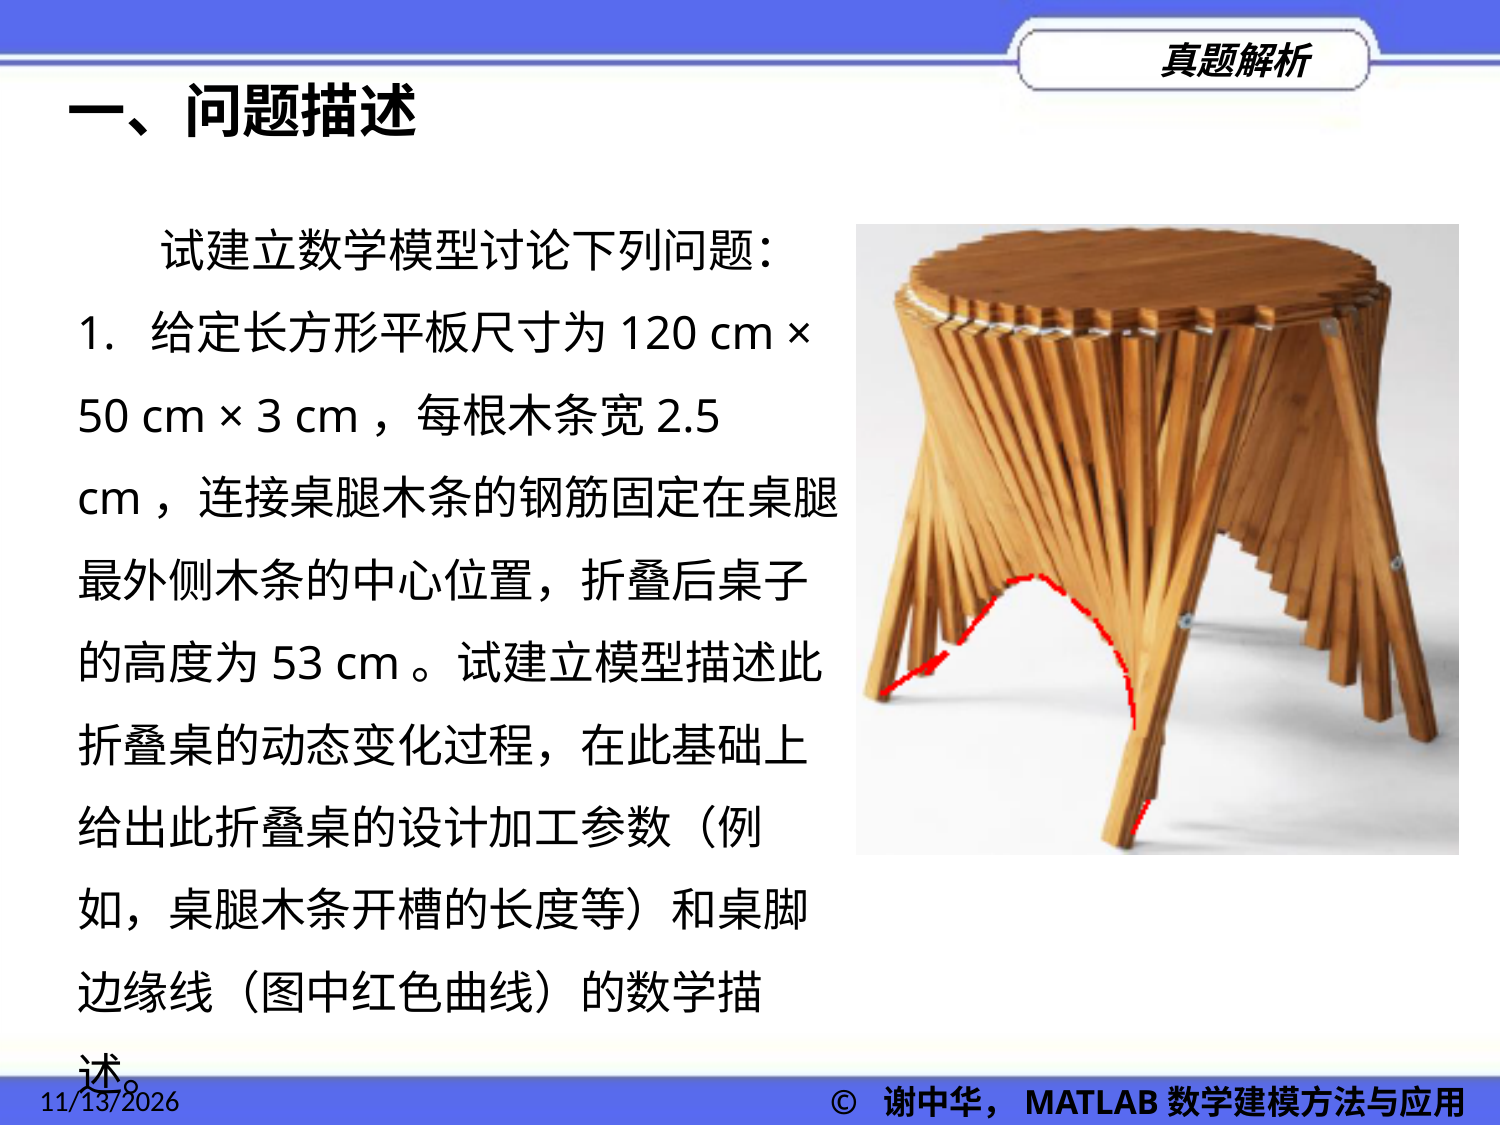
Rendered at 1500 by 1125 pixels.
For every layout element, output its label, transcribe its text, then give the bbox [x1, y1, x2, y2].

text_box 一、问题描述 [53, 66, 951, 152]
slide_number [24, 1077, 349, 1123]
text_box 试建立数学模型讨论下列问题： 1. 给定长方形平板尺寸为120 cm × 50 cm × 3 cm，每根木条宽2.5 cm，连接桌腿木条的钢筋固定在桌腿最外侧木条的中心位置，折叠后桌子的高度为53 cm。试建立模型描述此折叠桌的动态变化过程，在此基础上给出此折叠桌的设计加工参数（例如，桌腿木条开槽的长度等）和桌脚边缘线（图中红色曲线）的数学描述。 [62, 186, 868, 1109]
footer © 谢中华，MATLAB数学建模方法与应用 [809, 1079, 1488, 1123]
picture [0, 0, 1500, 1125]
